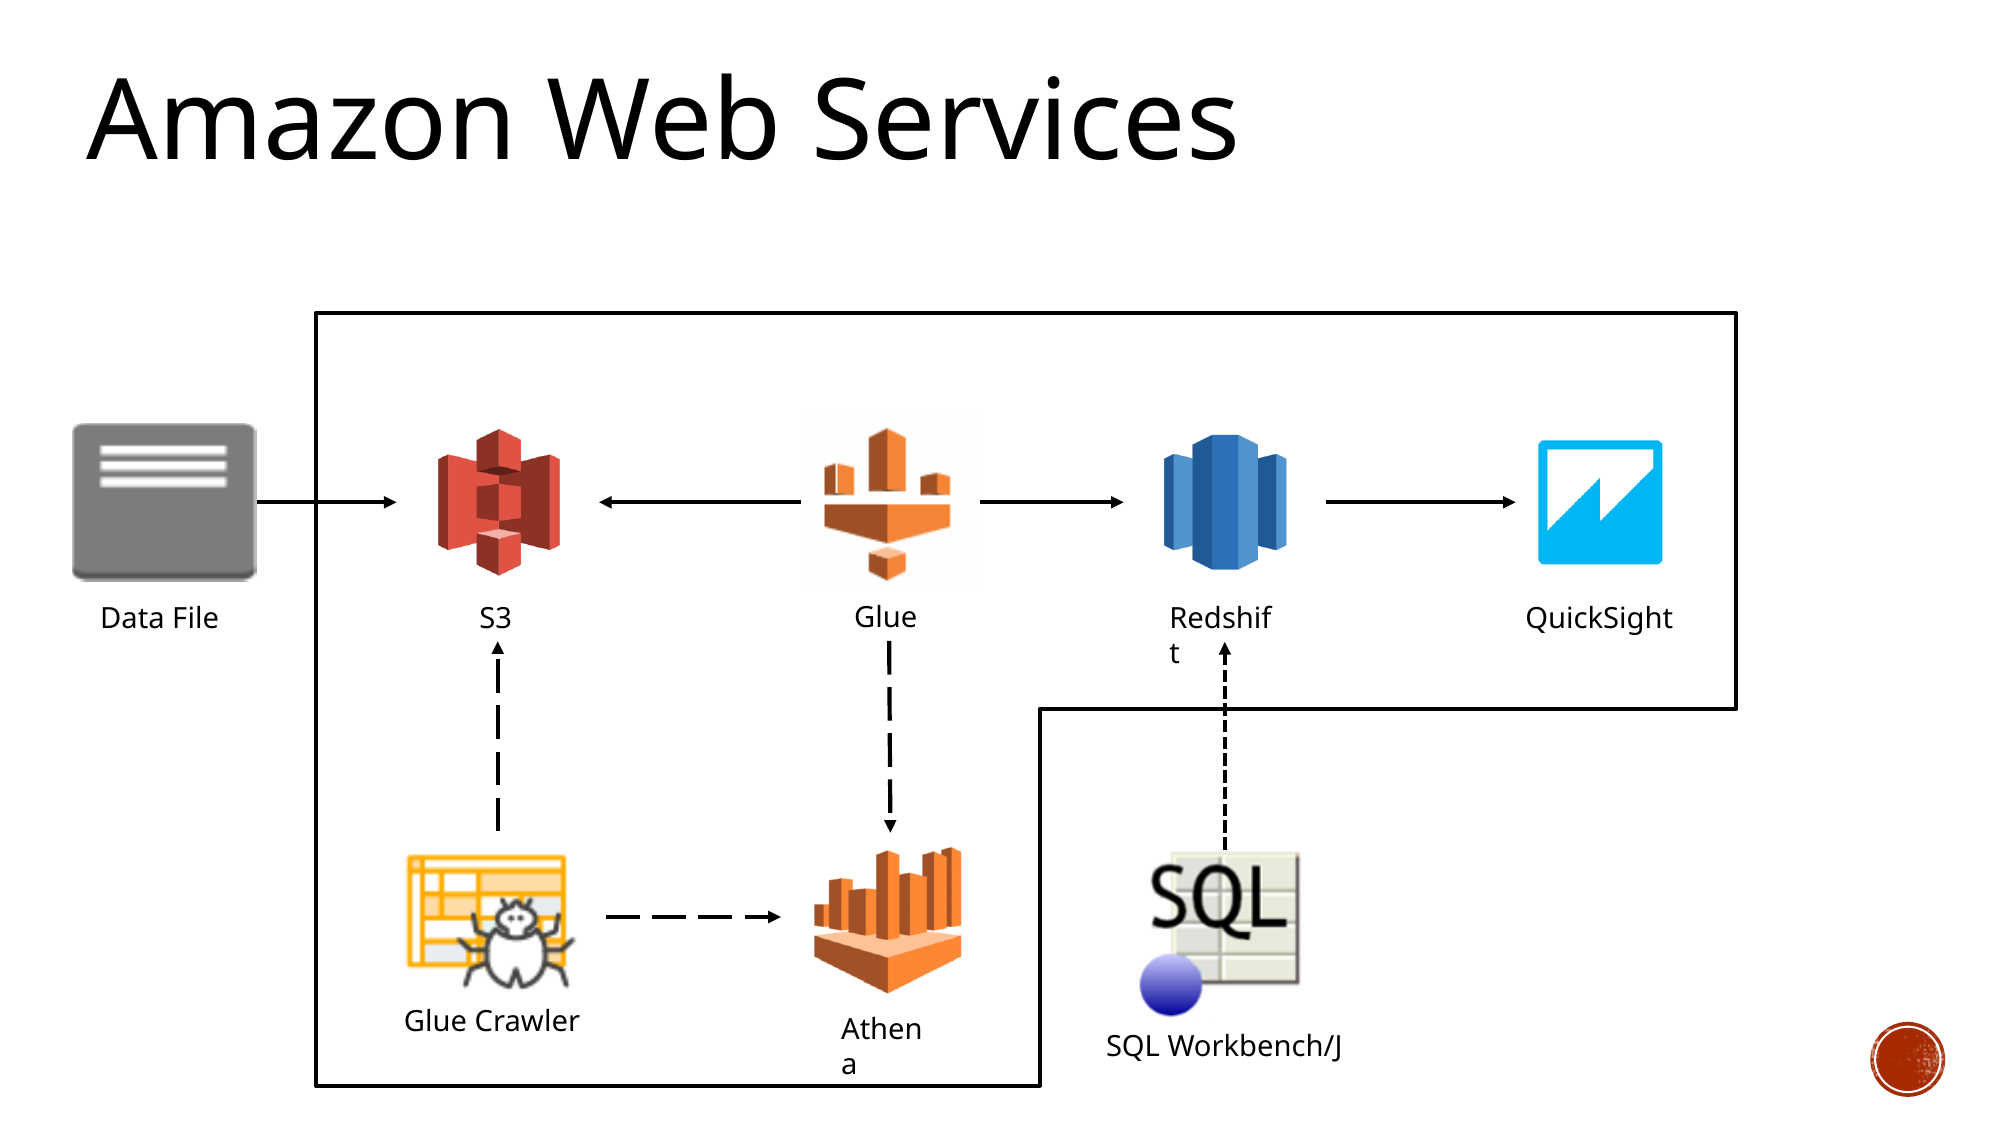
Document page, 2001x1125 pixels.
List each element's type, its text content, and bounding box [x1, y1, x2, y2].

text_box [315, 312, 1737, 1087]
picture [1518, 420, 1682, 585]
text_box Amazon Web Services [72, 39, 1493, 189]
picture [1127, 404, 1324, 602]
picture [72, 423, 257, 582]
text_box Data File [85, 591, 246, 642]
text_box SQL Workbench/J [1091, 1019, 1358, 1070]
picture [783, 835, 998, 999]
picture [399, 404, 597, 602]
picture [804, 416, 978, 590]
picture [391, 833, 604, 1001]
picture [1137, 849, 1314, 1019]
